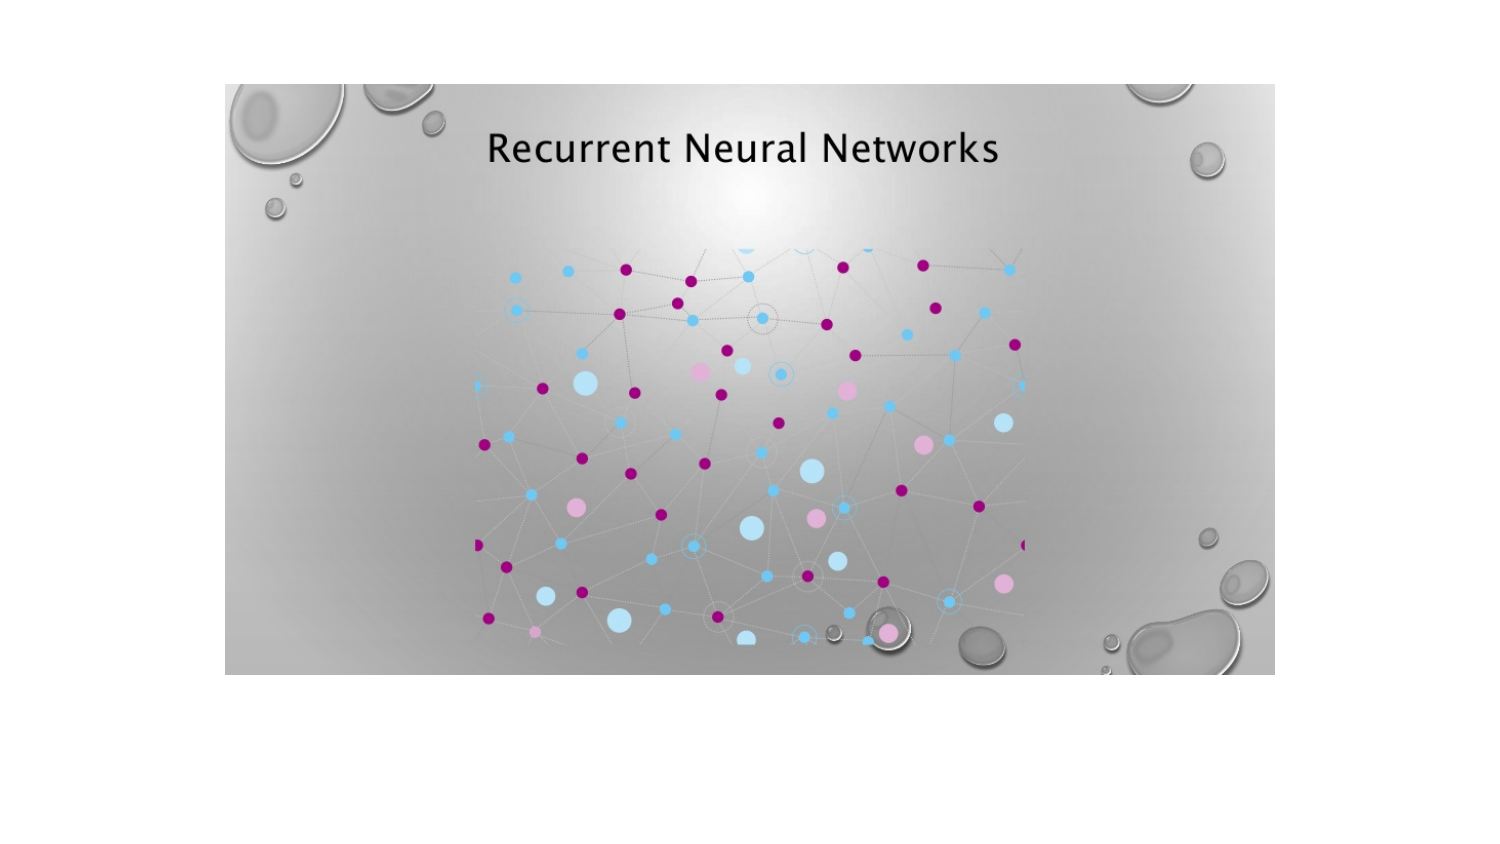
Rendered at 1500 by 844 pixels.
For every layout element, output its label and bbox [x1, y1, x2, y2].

picture [224, 84, 1276, 676]
